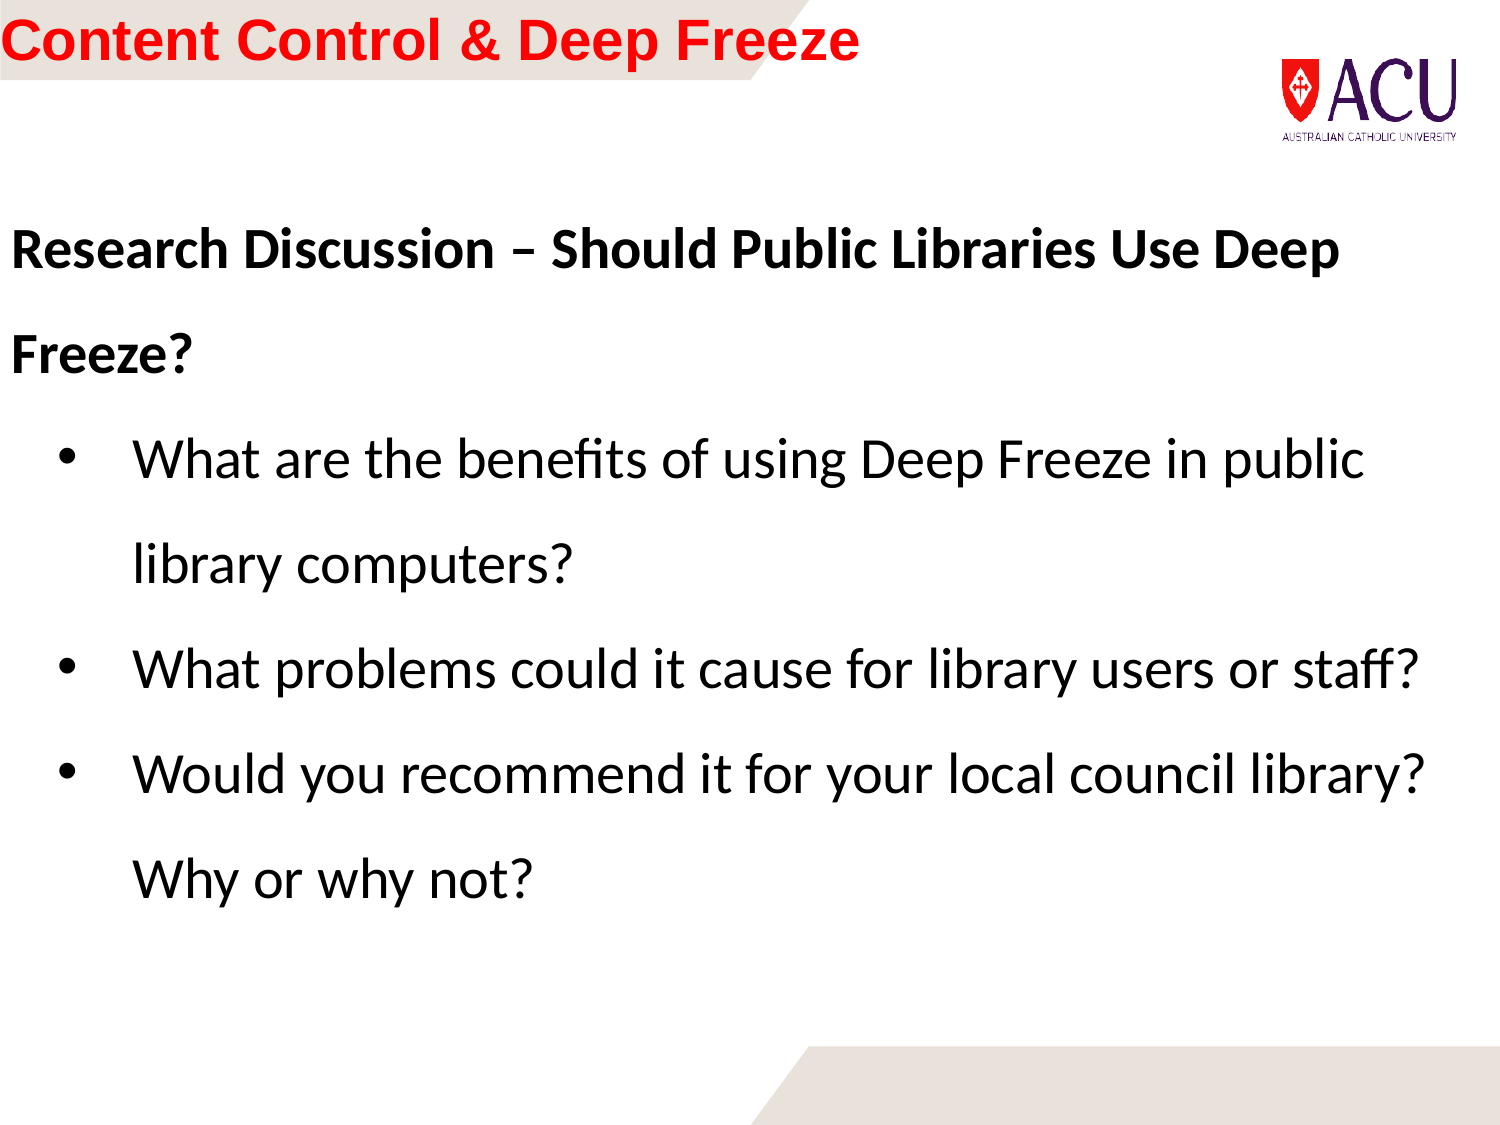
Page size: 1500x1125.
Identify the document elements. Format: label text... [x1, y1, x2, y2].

title Content Control & Deep Freeze [0, 0, 1287, 168]
picture [1287, 58, 1456, 141]
text_box Research Discussion – Should Public Libraries Use Deep Freeze? What are the benefits of using Deep Freeze in public library computers? What problems could it cause for library users or staff? Would you recommend it for your local council library? Why or why not? [0, 168, 1499, 918]
